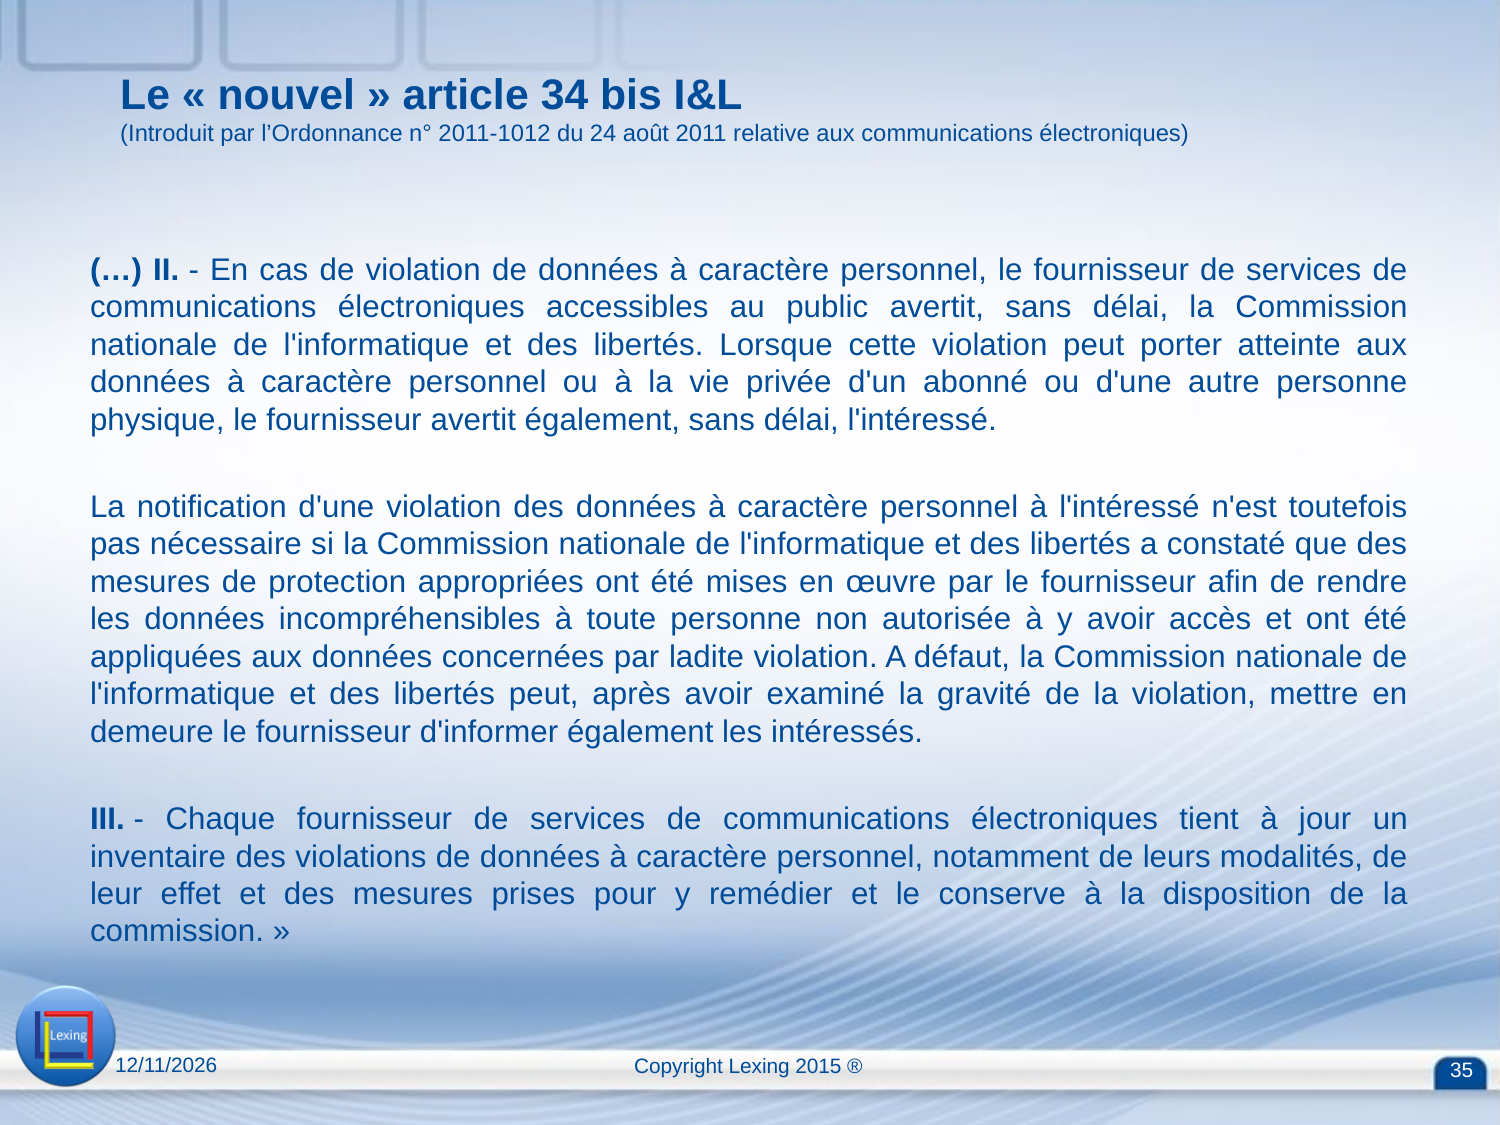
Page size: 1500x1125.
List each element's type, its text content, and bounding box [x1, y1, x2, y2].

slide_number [100, 1034, 254, 1094]
list (…) II. - En cas de violation de données à caractère personnel, le fournisseur de services de communications électroniques accessibles au public avertit, sans délai, la Commission nationale de l'informatique et des libertés. Lorsque cette violation peut porter atteinte aux données à caractère personnel ou à la vie privée d'un abonné ou d'une autre personne physique, le fournisseur avertit également, sans délai, l'intéressé. La notification d'une violation des données à caractère personnel à l'intéressé n'est toutefois pas nécessaire si la Commission nationale de l'informatique et des libertés a constaté que des mesures de protection appropriées ont été mises en œuvre par le fournisseur afin de rendre les données incompréhensibles à toute personne non autorisée à y avoir accès et ont été appliquées aux données concernées par ladite violation. A défaut, la Commission nationale de l'informatique et des libertés peut, après avoir examiné la gravité de la violation, mettre en demeure le fournisseur d'informer également les intéressés. III. - Chaque fournisseur de services de communications électroniques tient à jour un inventaire des violations de données à caractère personnel, notamment de leurs modalités, de leur effet et des mesures prises pour y remédier et le conserve à la disposition de la commission. » [74, 241, 1426, 1003]
picture [0, 0, 1500, 1125]
footer Copyright Lexing 2015 ® [513, 1034, 989, 1095]
slide_number 35 [1387, 1034, 1489, 1103]
title Le « nouvel » article 34 bis I&L (Introduit par l’Ordonnance n° 2011-1012 du 24 août 2011 relative aux communications électroniques) [104, 58, 1406, 155]
